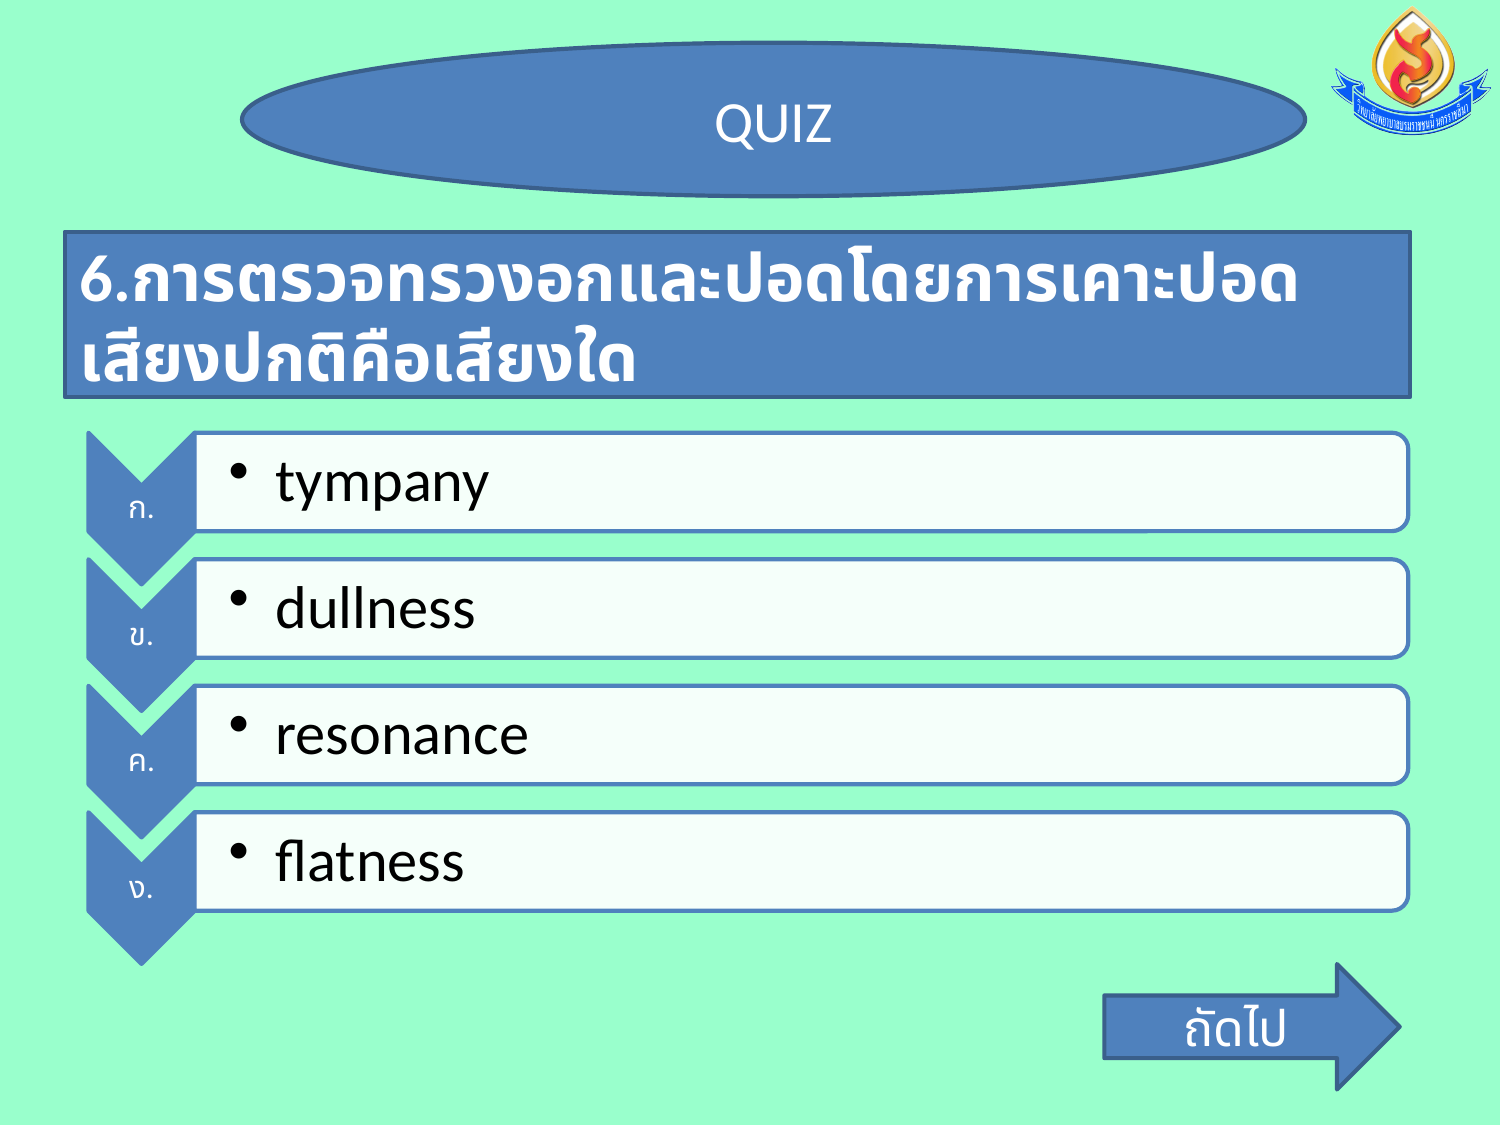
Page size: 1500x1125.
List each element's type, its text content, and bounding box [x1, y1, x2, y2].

text_box ถัดไป [1102, 974, 1402, 1092]
picture [1328, 0, 1492, 138]
text_box 6.การตรวจทรวงอกและปอดโดยการเคาะปอด เสียงปกติคือเสียงใด [63, 230, 1412, 399]
text_box QUIZ [239, 40, 1308, 199]
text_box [88, 432, 1409, 965]
